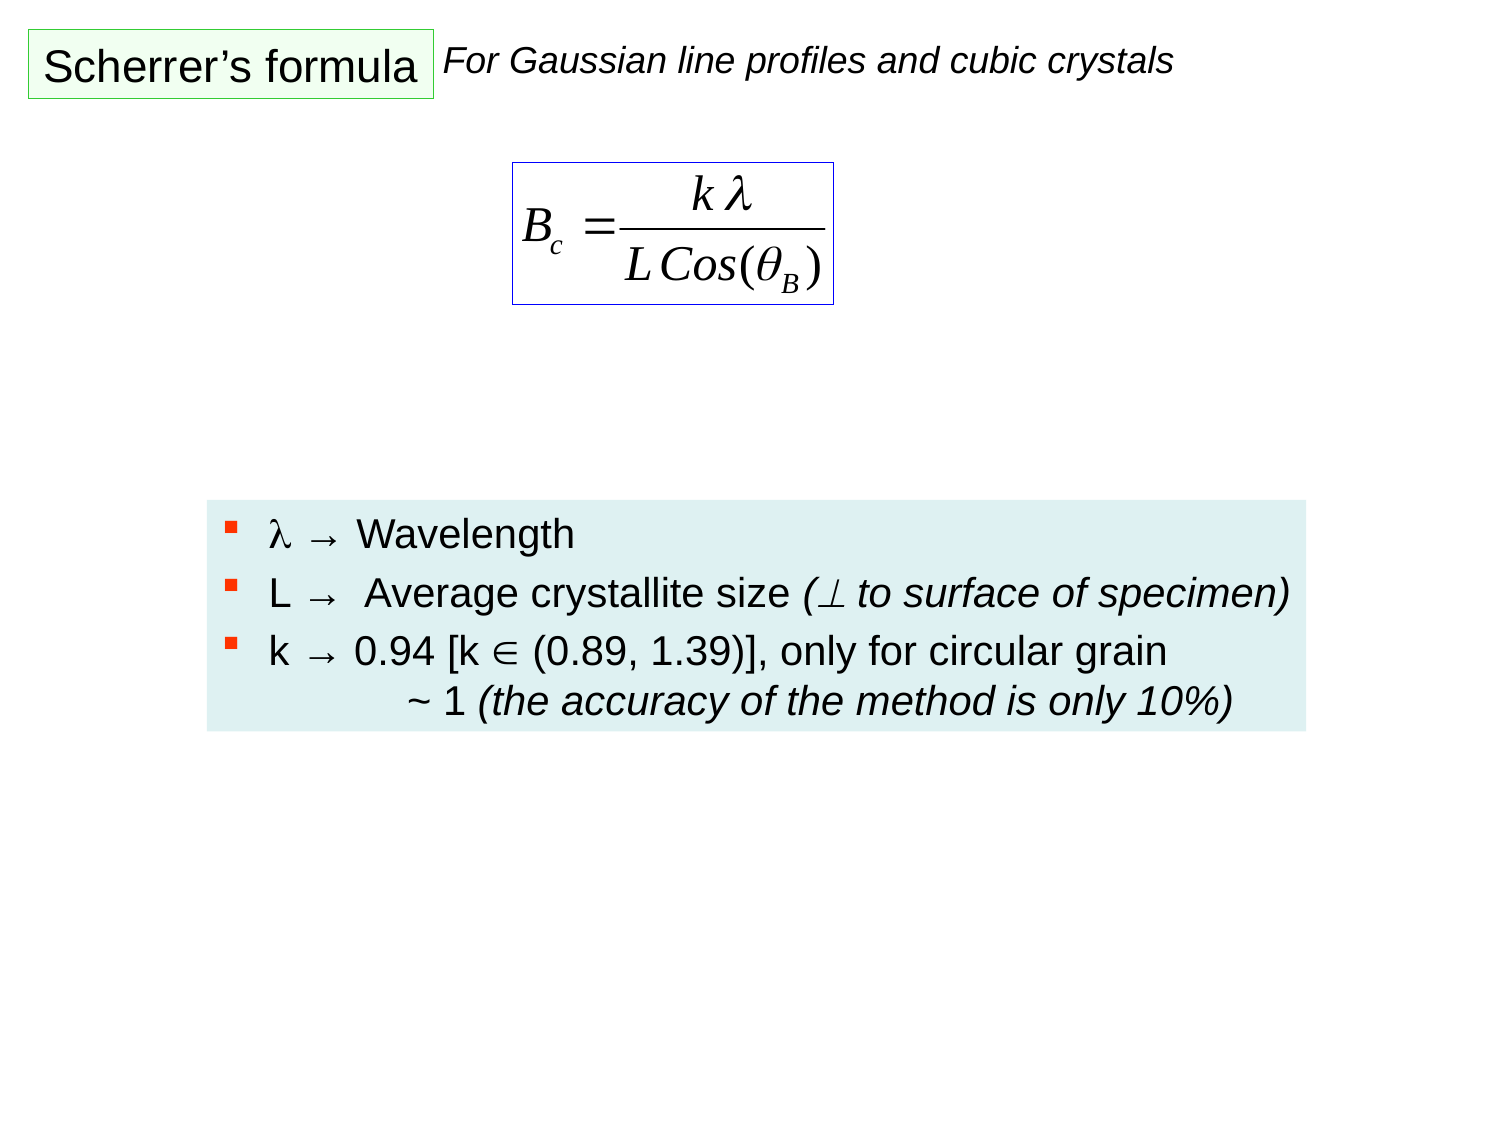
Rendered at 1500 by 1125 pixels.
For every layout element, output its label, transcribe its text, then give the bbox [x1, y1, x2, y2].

text_box For Gaussian line profiles and cubic crystals [427, 28, 1190, 89]
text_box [512, 162, 835, 305]
text_box Scherrer’s formula [28, 28, 434, 99]
text_box  → Wavelength L → Average crystallite size ( to surface of specimen) k → 0.94 [k  (0.89, 1.39)], only for circular grain ~ 1 (the accuracy of the method is only 10%) [206, 499, 1307, 732]
